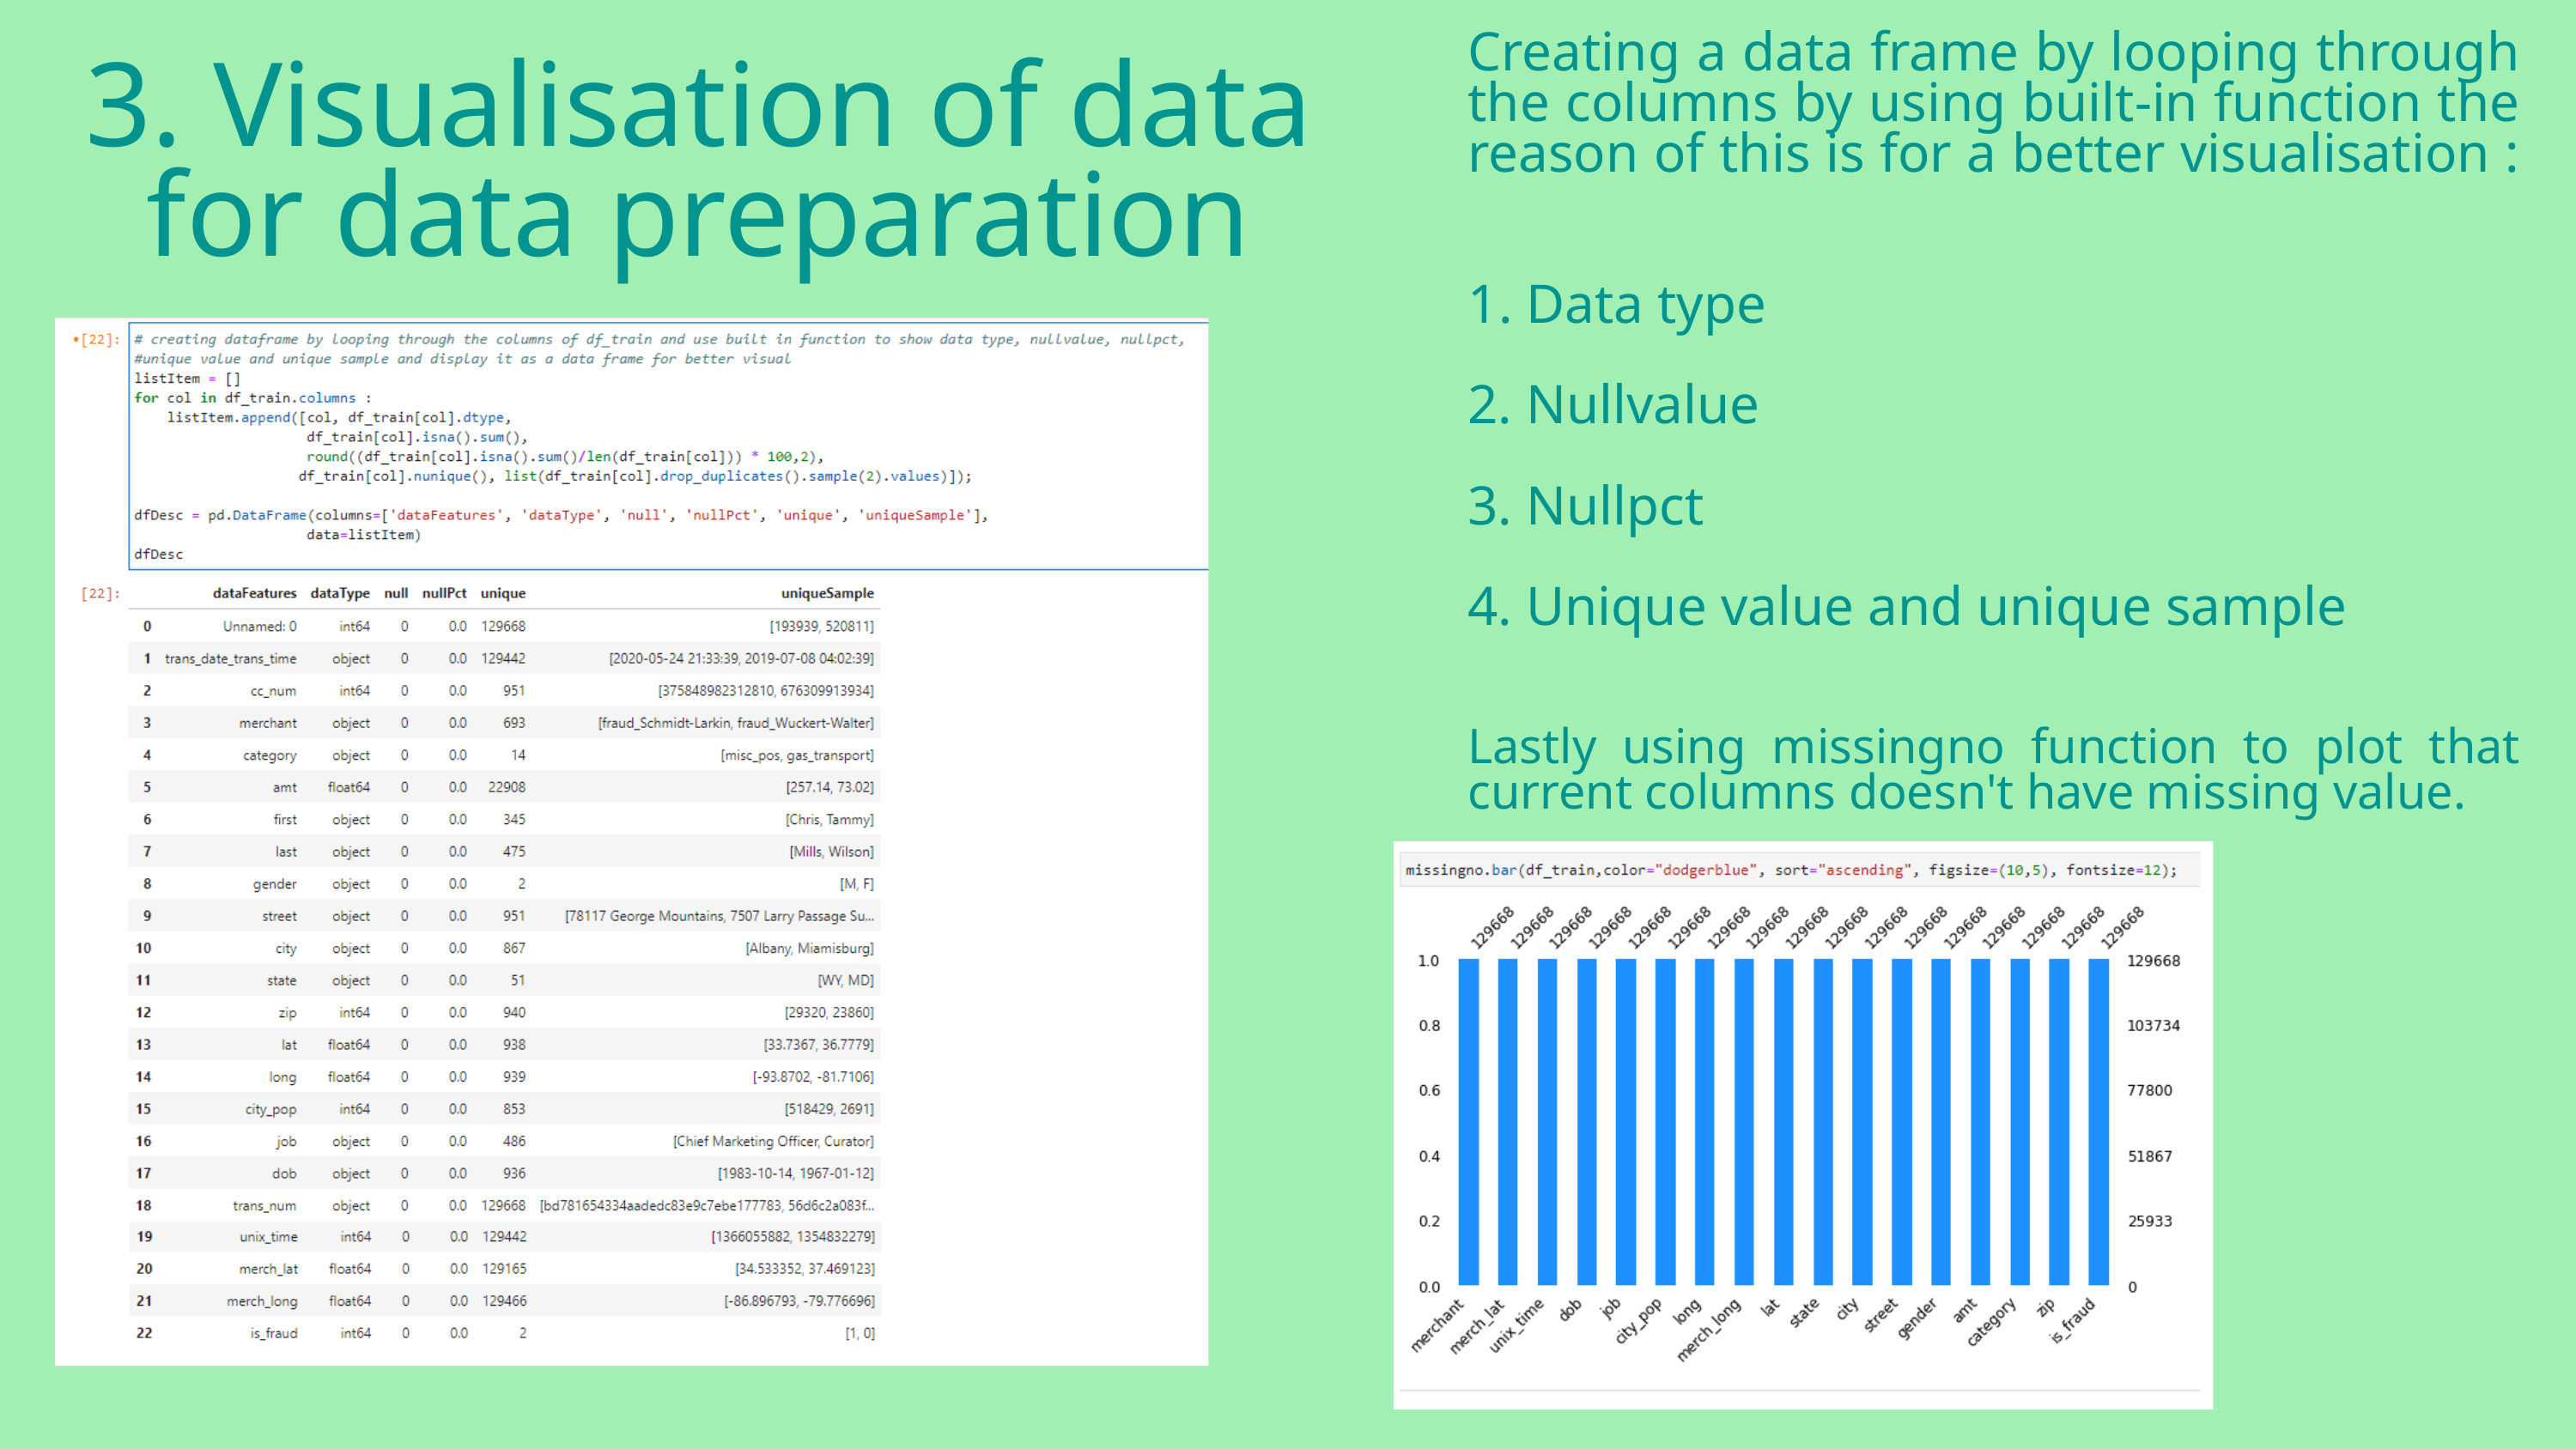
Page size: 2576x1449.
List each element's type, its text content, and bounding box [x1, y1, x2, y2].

picture [1393, 841, 2214, 1410]
text_box Creating a data frame by looping through the columns by using built-in function the reason of this is for a better visualisation : 1. Data type 2. Nullvalue 3. Nullpct 4. Unique value and unique sample Lastly using missingno function to plot that current columns doesn't have missing value. [1467, 30, 2521, 864]
picture [54, 318, 1209, 1367]
text_box 3. Visualisation of data for data preparation [55, 59, 1342, 280]
